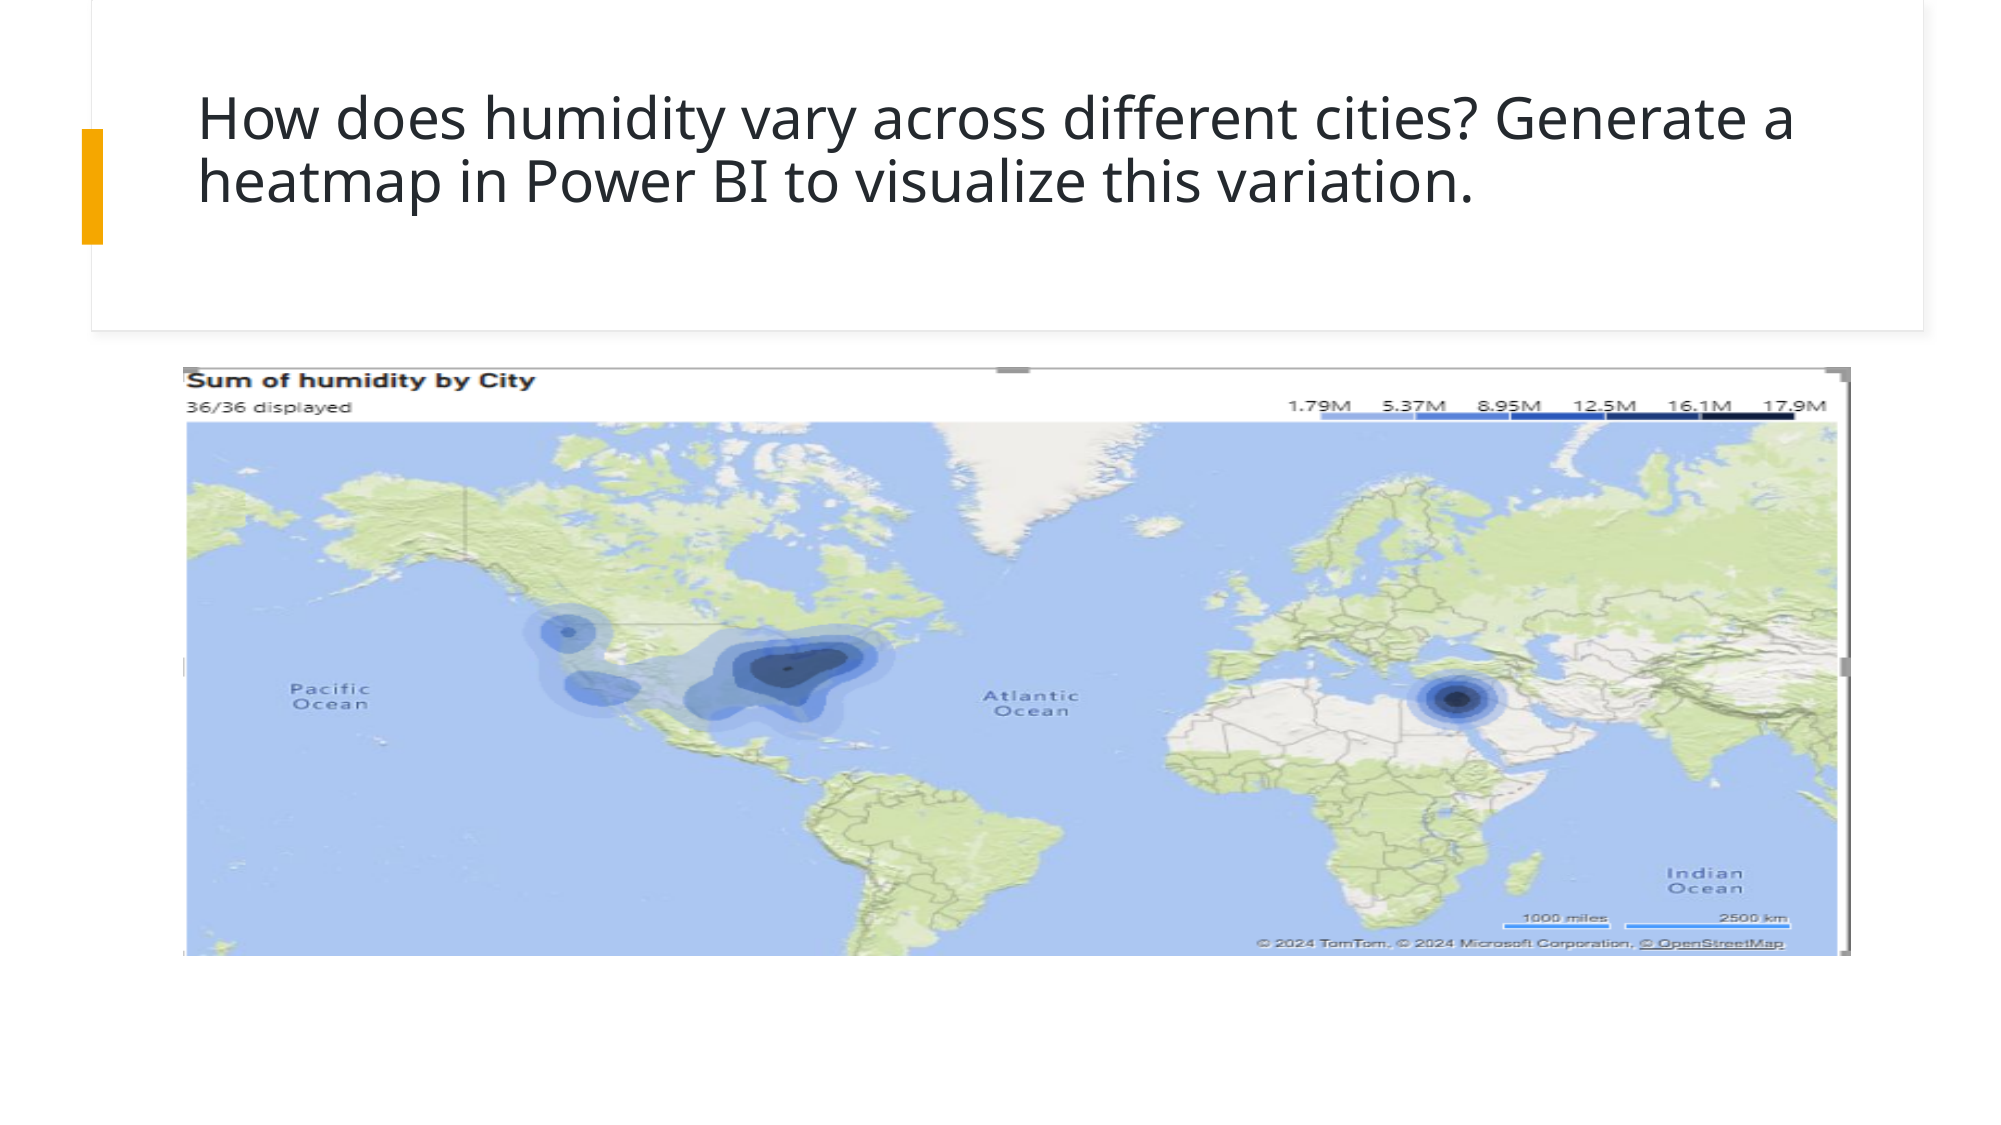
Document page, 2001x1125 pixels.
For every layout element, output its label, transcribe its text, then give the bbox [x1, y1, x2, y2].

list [182, 367, 1851, 956]
title How does humidity vary across different cities? Generate a heatmap in Power BI to visualize this variation. [183, 90, 1851, 284]
